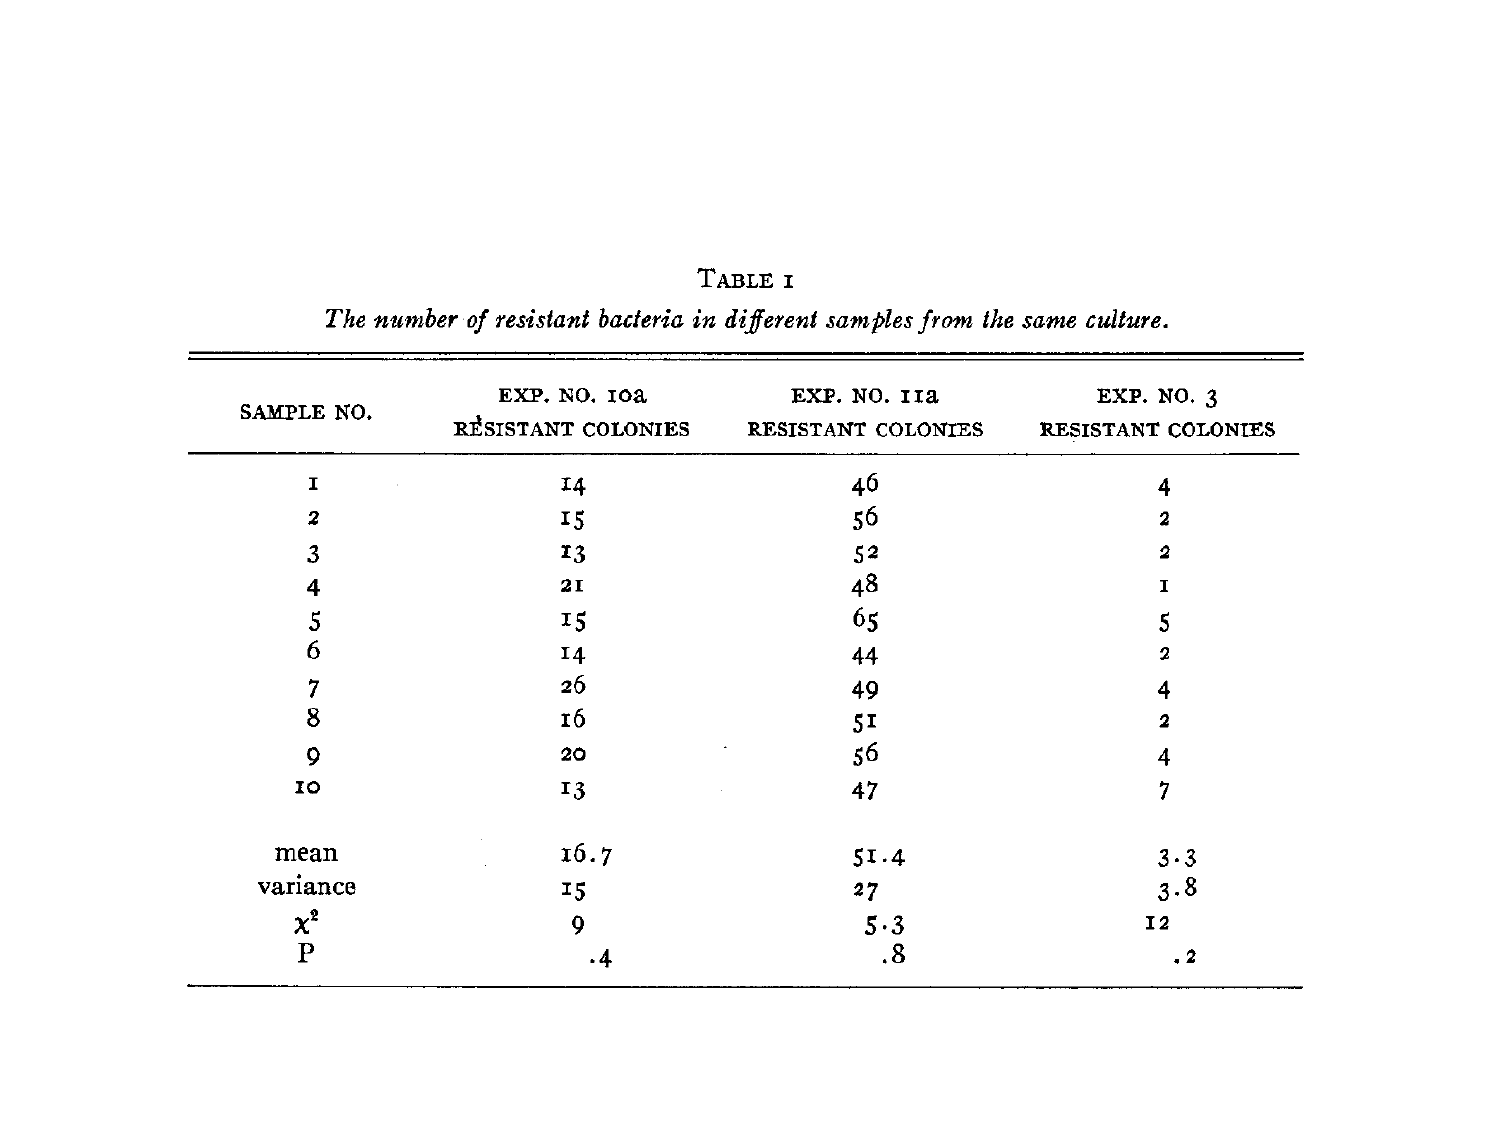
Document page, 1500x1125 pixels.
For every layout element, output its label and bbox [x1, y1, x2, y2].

list [162, 262, 1338, 1006]
